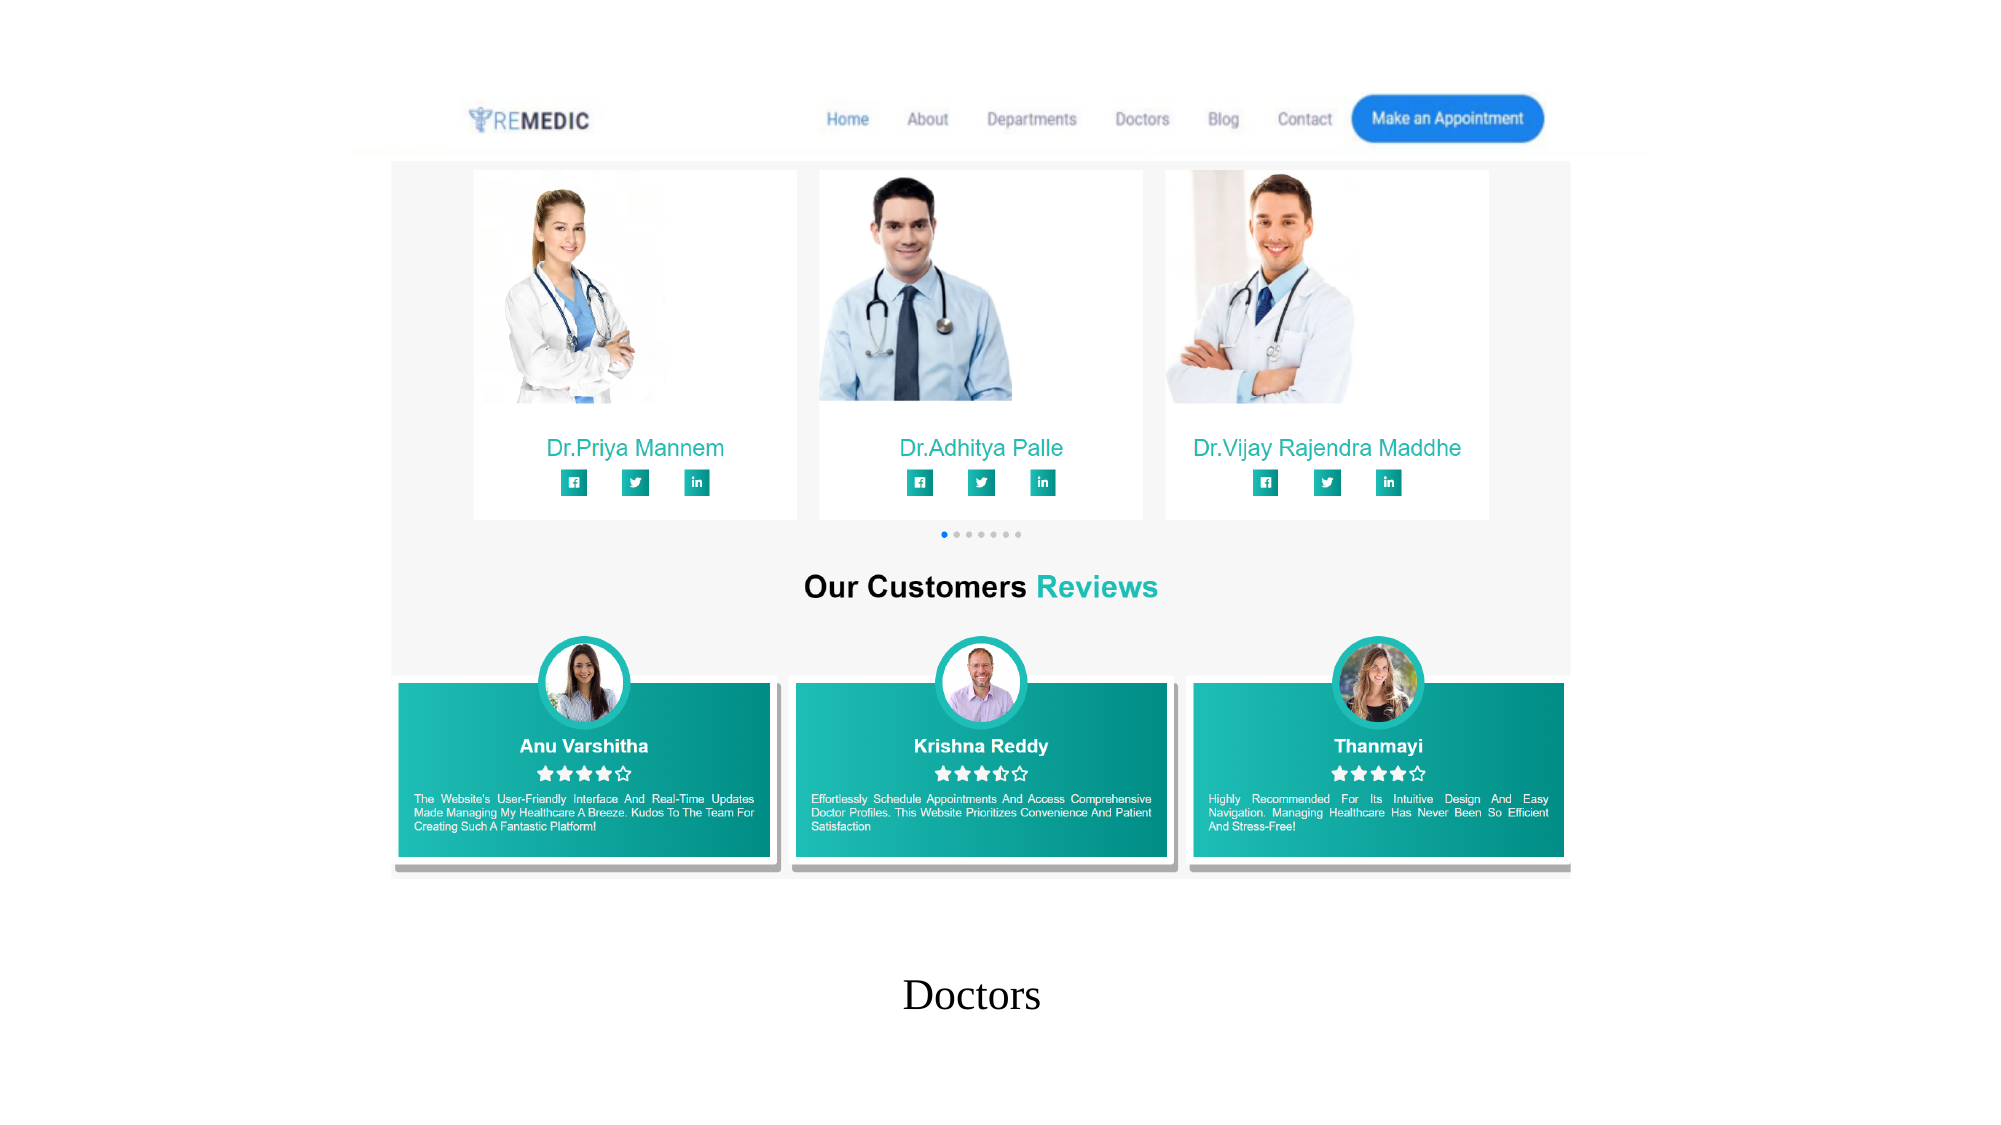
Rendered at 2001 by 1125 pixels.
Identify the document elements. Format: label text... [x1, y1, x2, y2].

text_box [352, 89, 1648, 879]
text_box Doctors [888, 958, 1075, 1026]
